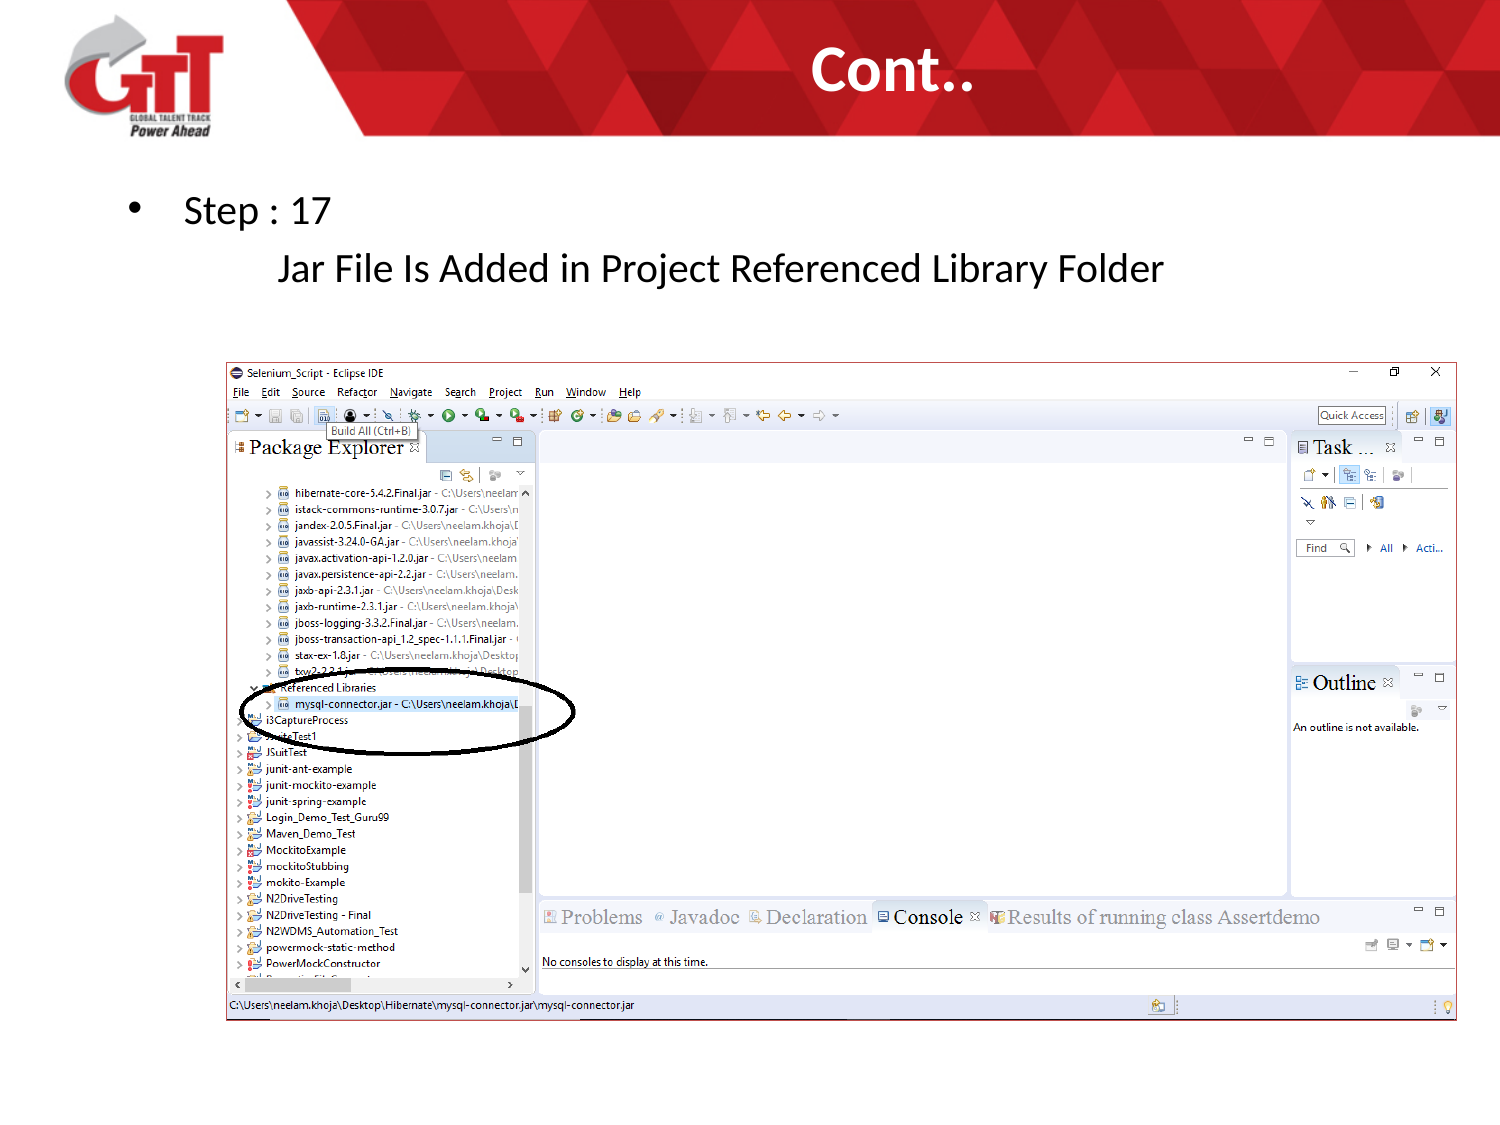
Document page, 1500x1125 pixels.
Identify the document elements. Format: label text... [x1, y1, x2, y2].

picture [0, 0, 1500, 1125]
title Cont.. [324, 12, 1463, 118]
list Step : 17 Jar File Is Added in Project Referenced Library Folder [112, 174, 1463, 338]
